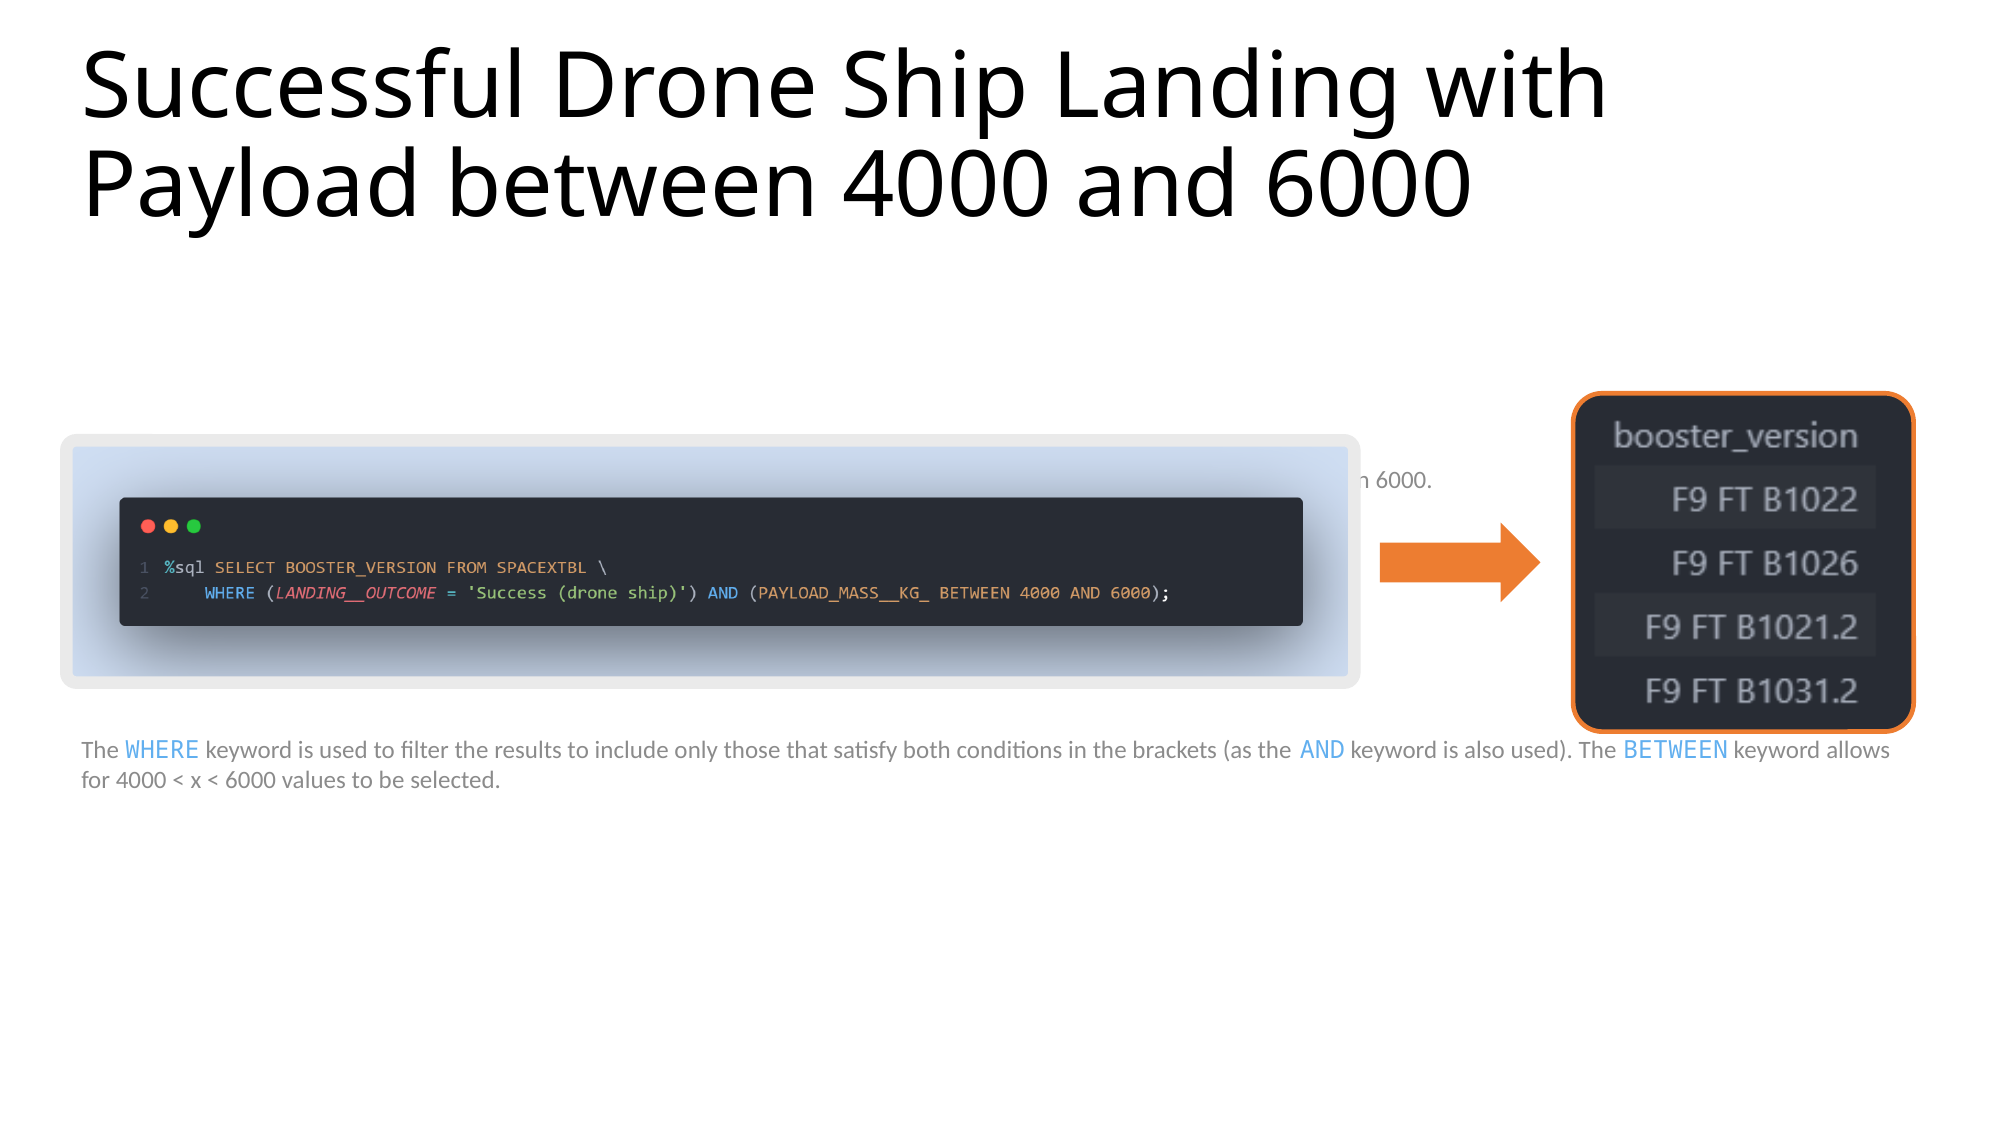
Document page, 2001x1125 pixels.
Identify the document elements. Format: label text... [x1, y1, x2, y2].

picture [1573, 393, 1914, 732]
text_box Successful Drone Ship Landing with Payload between 4000 and 6000 [66, 30, 1863, 149]
picture [66, 440, 1355, 683]
text_box [1378, 520, 1542, 605]
text_box List the names of boosters which have successfully landed on drone ship and had payload mass greater than 4000 but less than 6000. The WHERE keyword is used to filter the results to include only those that satisfy both conditions in the brackets (as the AND keyword is also used). The BETWEEN keyword allows for 4000 < x < 6000 values to be selected. [66, 237, 1938, 1050]
